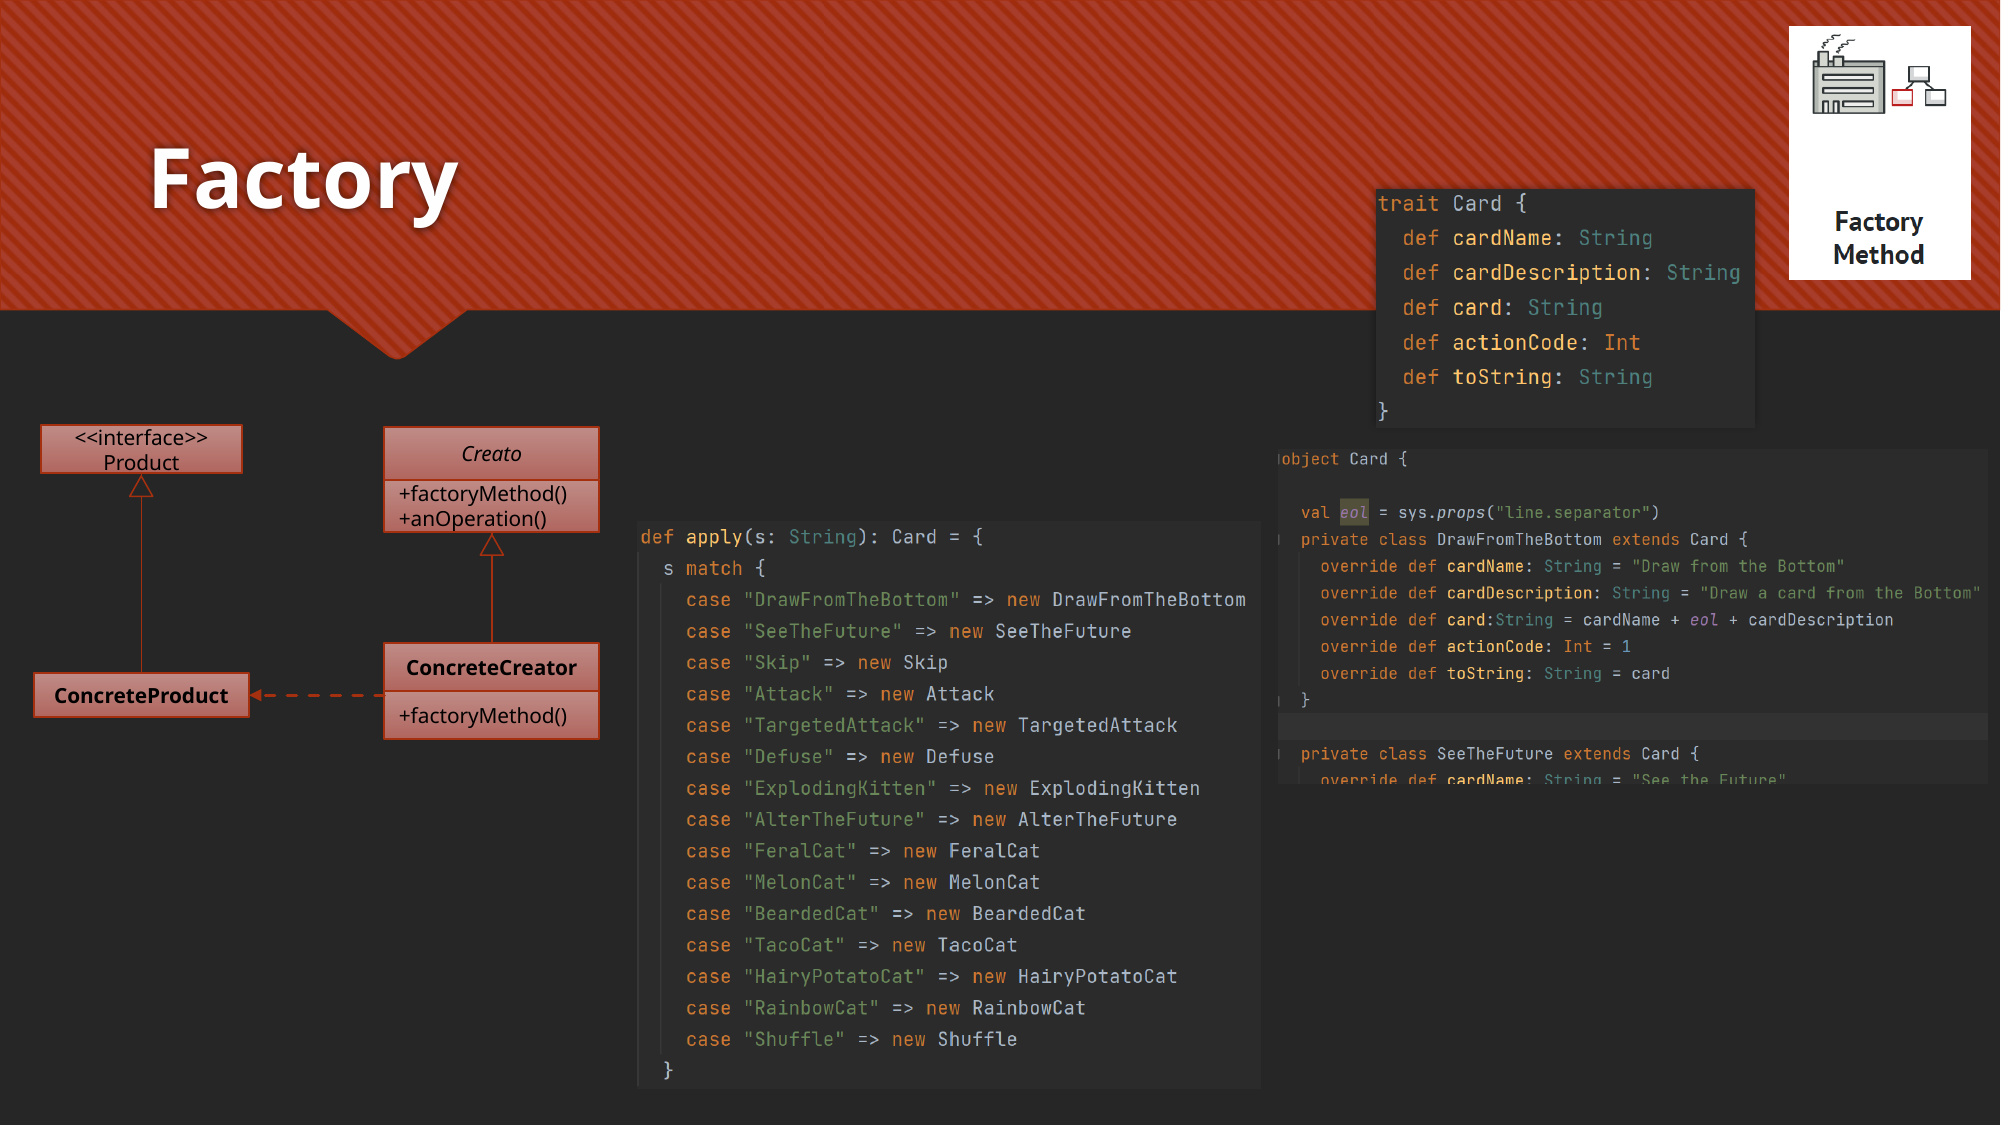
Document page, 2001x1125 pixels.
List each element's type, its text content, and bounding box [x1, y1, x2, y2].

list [1376, 189, 1755, 428]
picture [1277, 449, 1989, 784]
title Factory [132, 73, 1788, 233]
picture [637, 521, 1261, 1090]
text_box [33, 424, 600, 740]
picture [1788, 26, 1972, 280]
